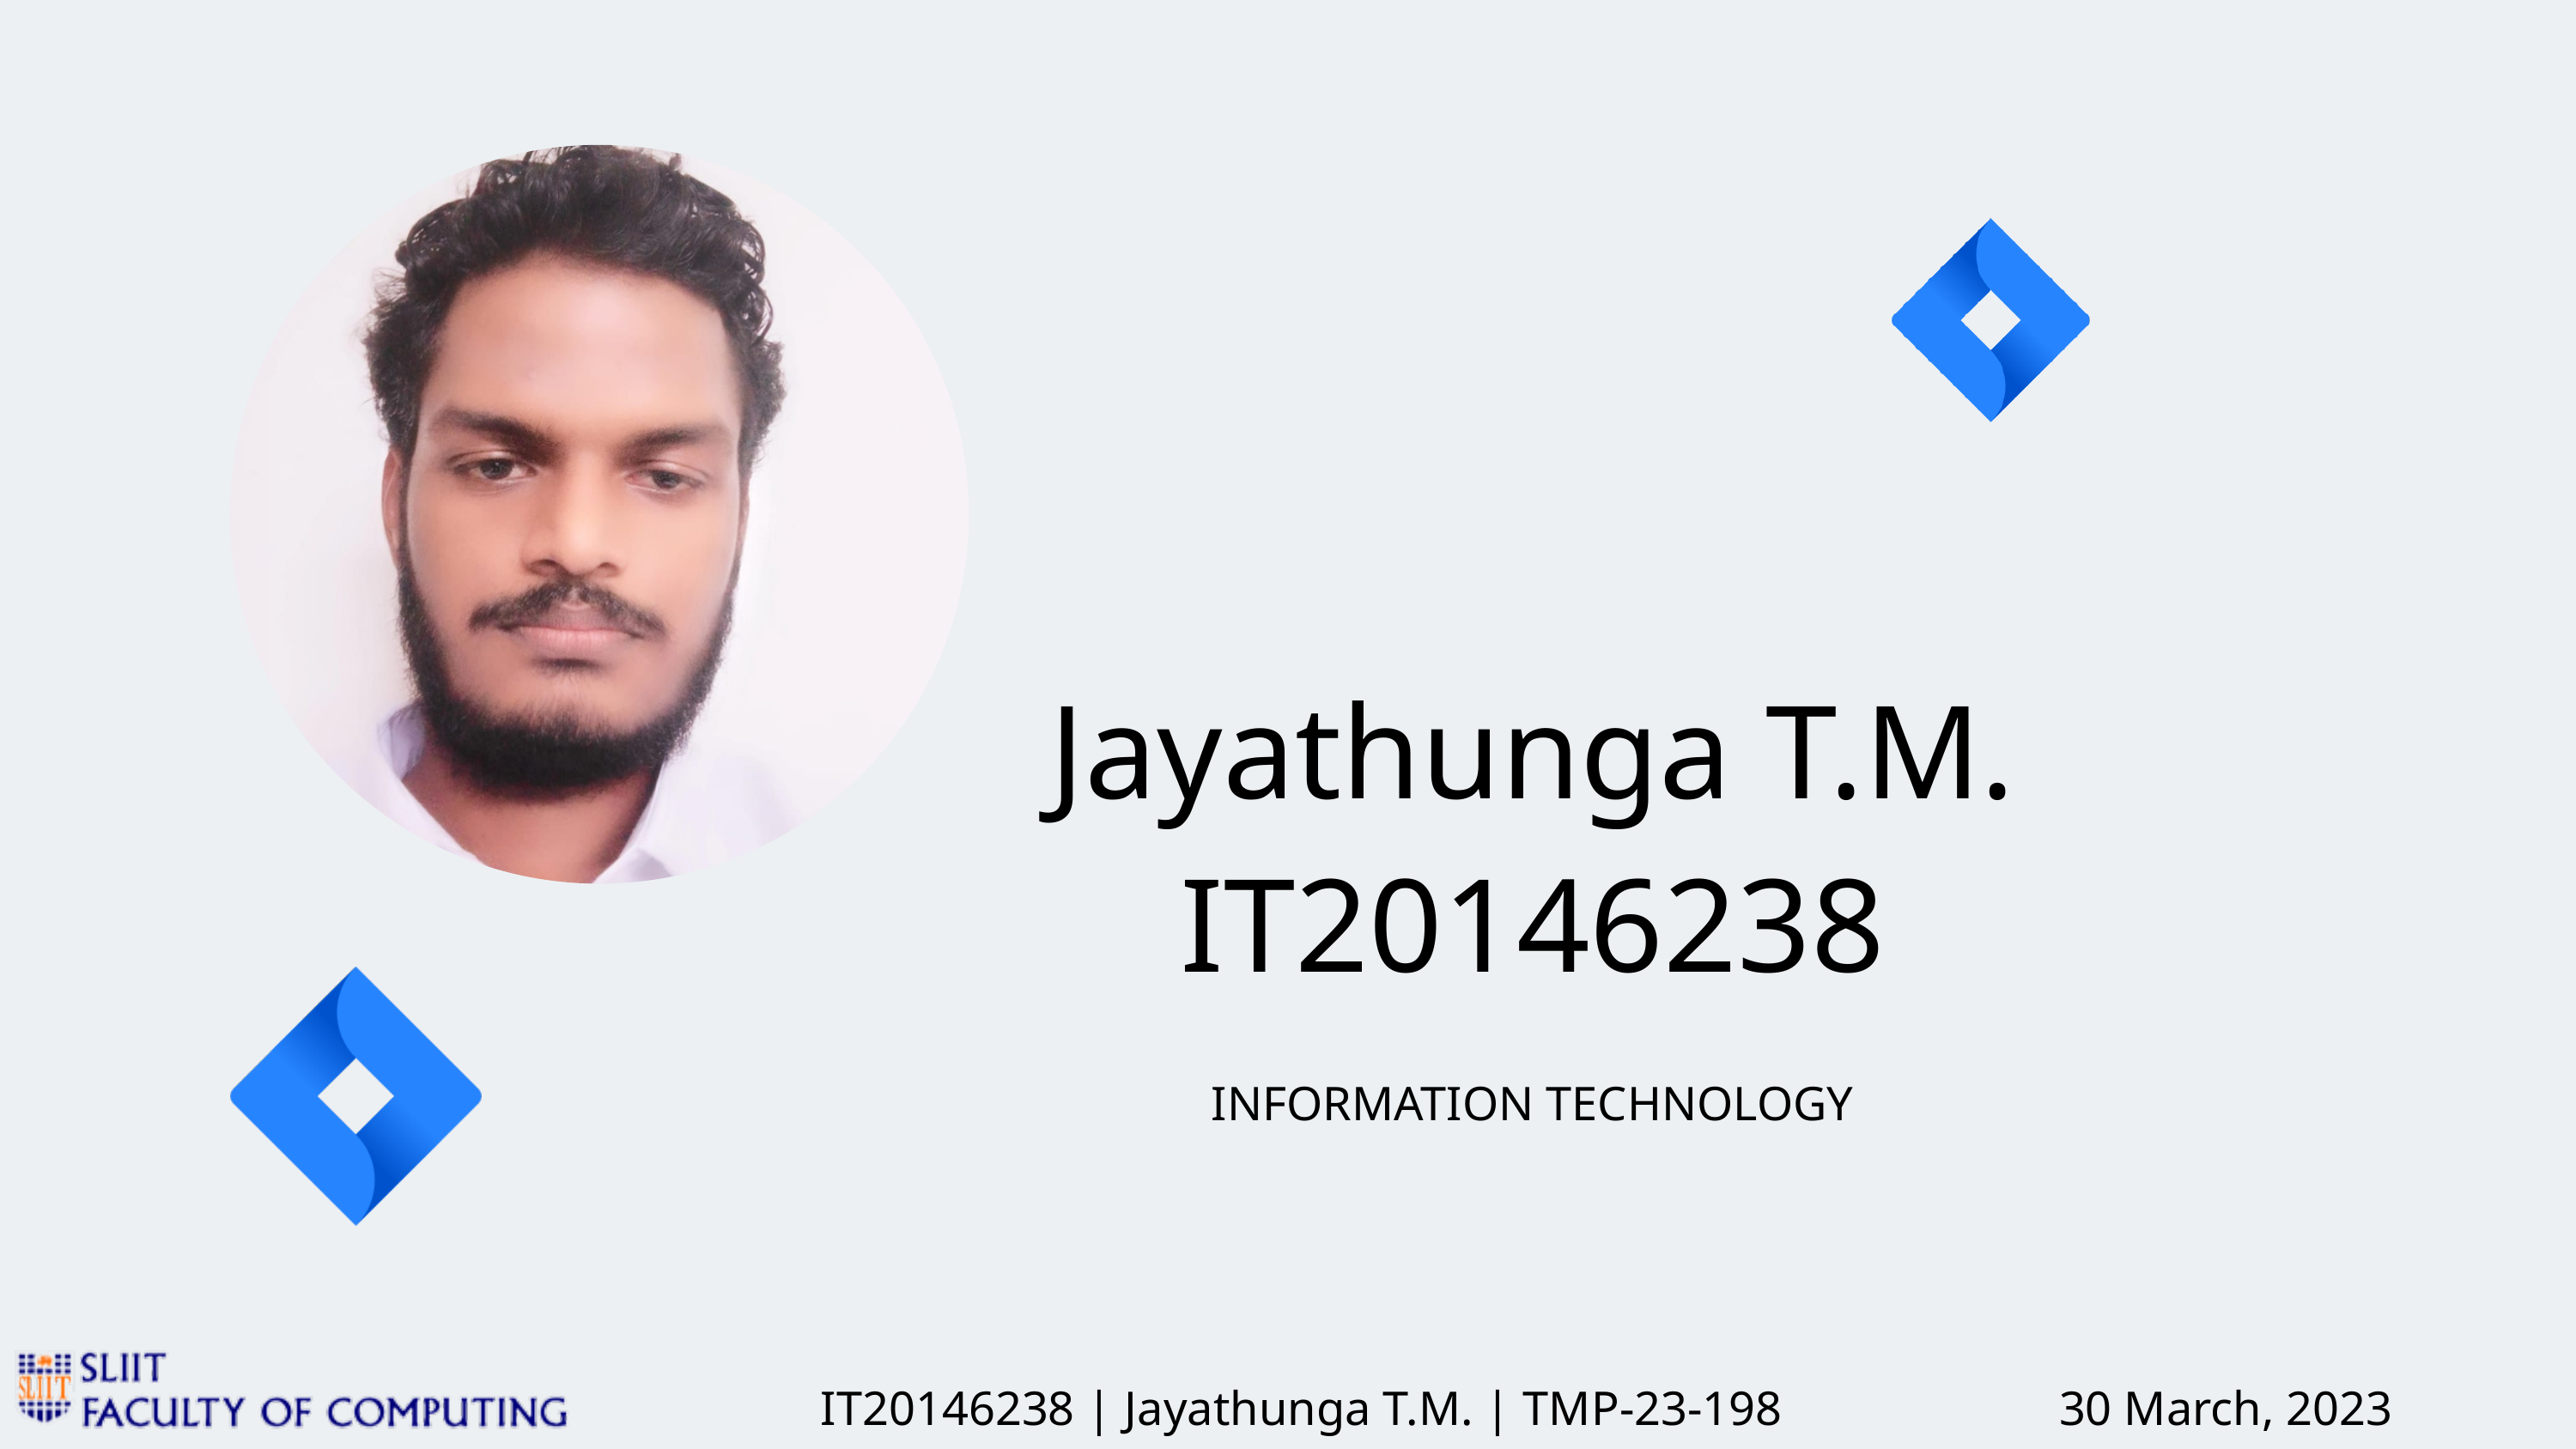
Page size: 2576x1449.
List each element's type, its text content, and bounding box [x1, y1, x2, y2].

picture [229, 966, 483, 1227]
picture [1891, 217, 2090, 422]
picture [0, 1343, 617, 1449]
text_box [229, 144, 969, 884]
text_box INFORMATION TECHNOLOGY [1121, 1064, 1945, 1131]
text_box IT20146238 | Jayathunga T.M. | TMP-23-198 [620, 1369, 2006, 1435]
text_box 30 March, 2023 [2020, 1369, 2432, 1435]
text_box Jayathunga T.M. [973, 674, 2148, 825]
text_box IT20146238 [918, 847, 2148, 998]
